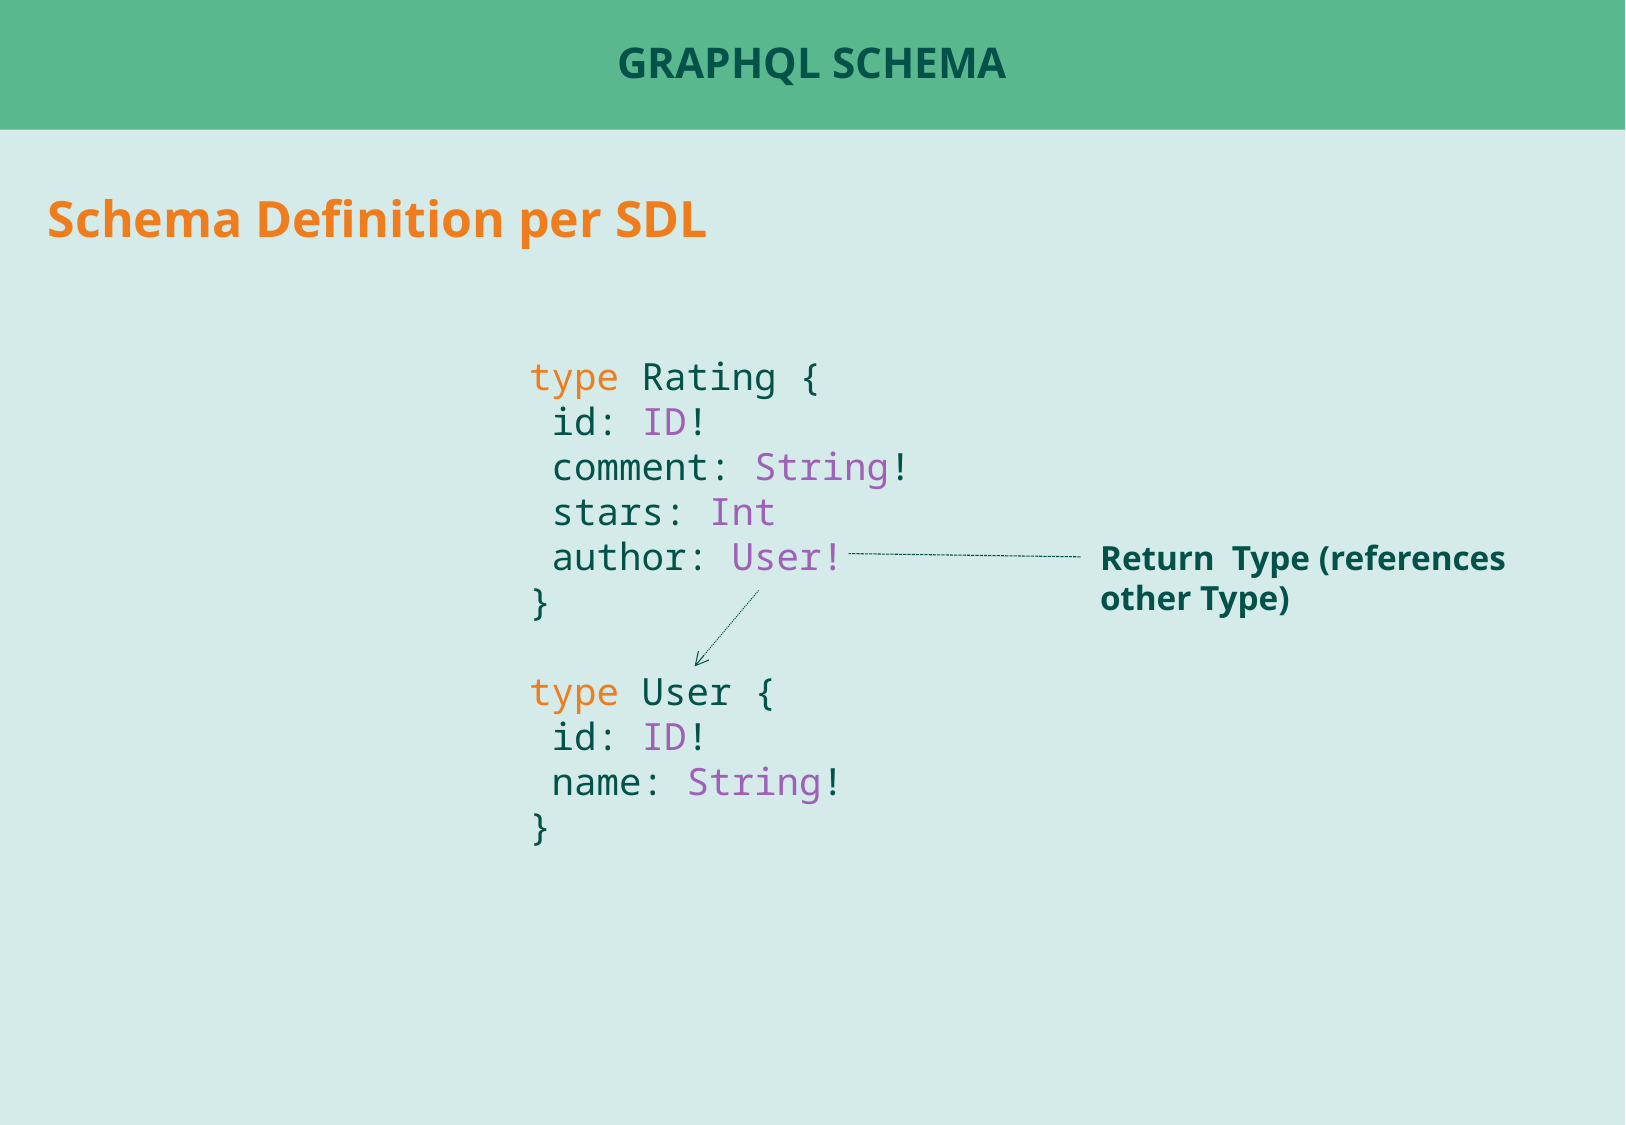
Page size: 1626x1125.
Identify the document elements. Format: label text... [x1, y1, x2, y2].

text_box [848, 553, 1081, 557]
text_box Return Type (references other Type) [1085, 530, 1565, 625]
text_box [694, 590, 759, 667]
text_box type Rating { id: ID! comment: String! stars: Int author: User! } type User { id: ID! name: String! } [514, 345, 1186, 991]
title GraphQL Schema [0, 0, 1625, 130]
text_box Schema Definition per SDL [33, 168, 1592, 255]
